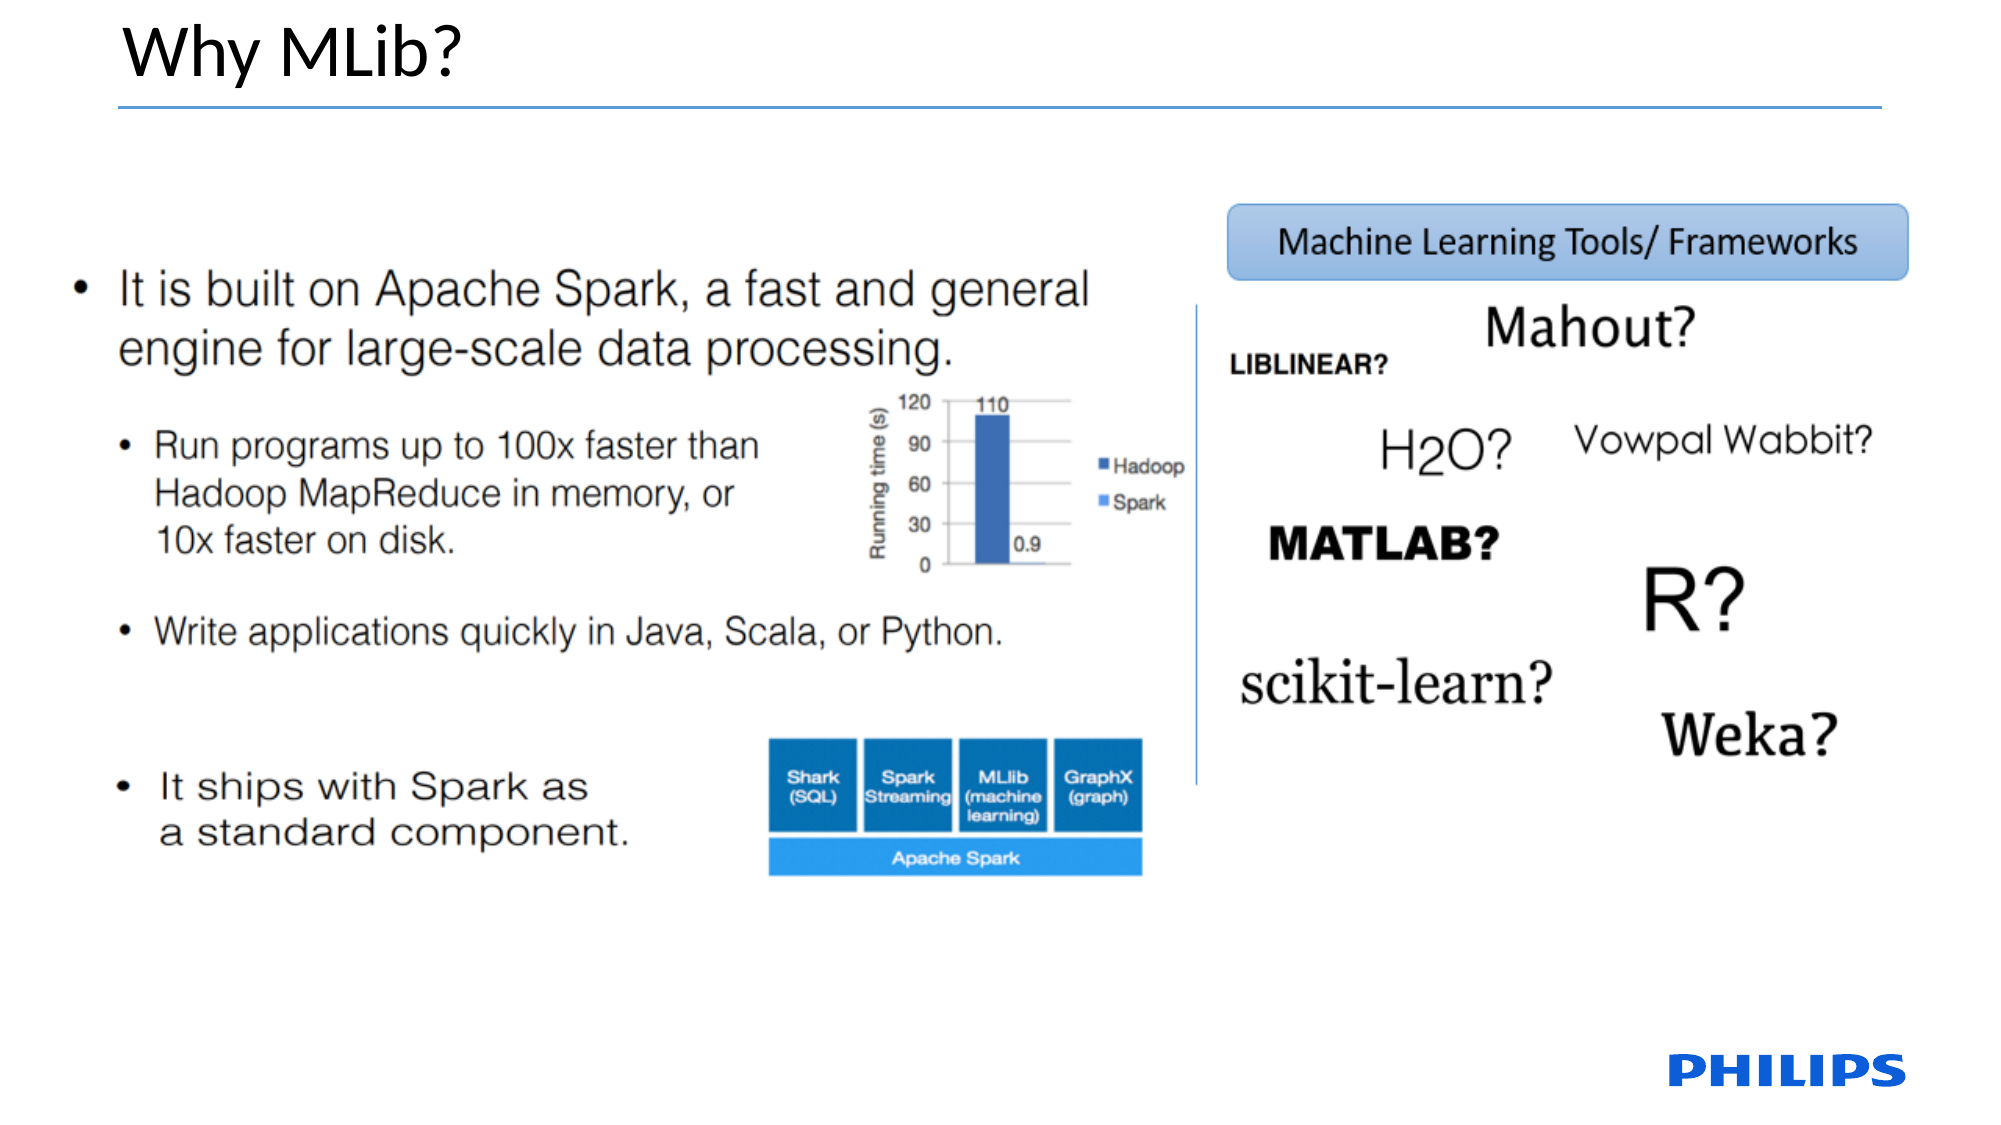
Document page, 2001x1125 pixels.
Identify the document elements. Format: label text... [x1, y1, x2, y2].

list Why MLib? [122, 11, 1887, 176]
picture [45, 176, 1967, 1001]
